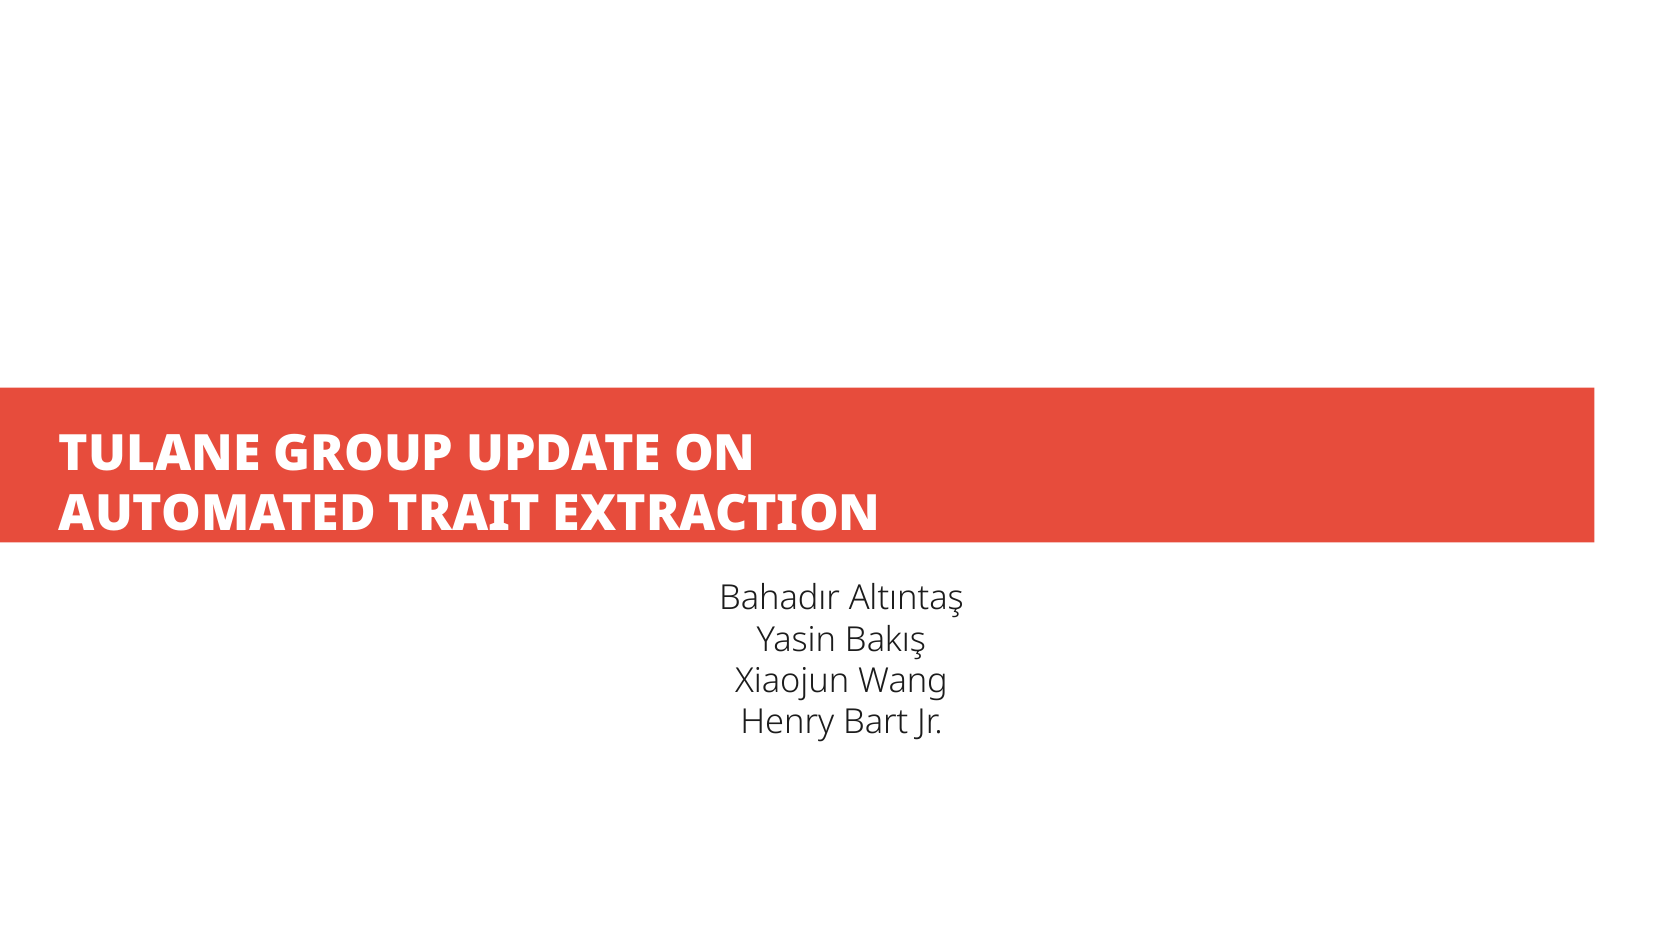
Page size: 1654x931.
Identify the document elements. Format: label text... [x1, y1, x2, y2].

text_box TULANE GROUP UPDATE ON AUTOMATED TRAIT EXTRACTION [58, 374, 1595, 540]
text_box Bahadır Altıntaş Yasin Bakış Xiaojun Wang Henry Bart Jr. [88, 575, 1595, 886]
